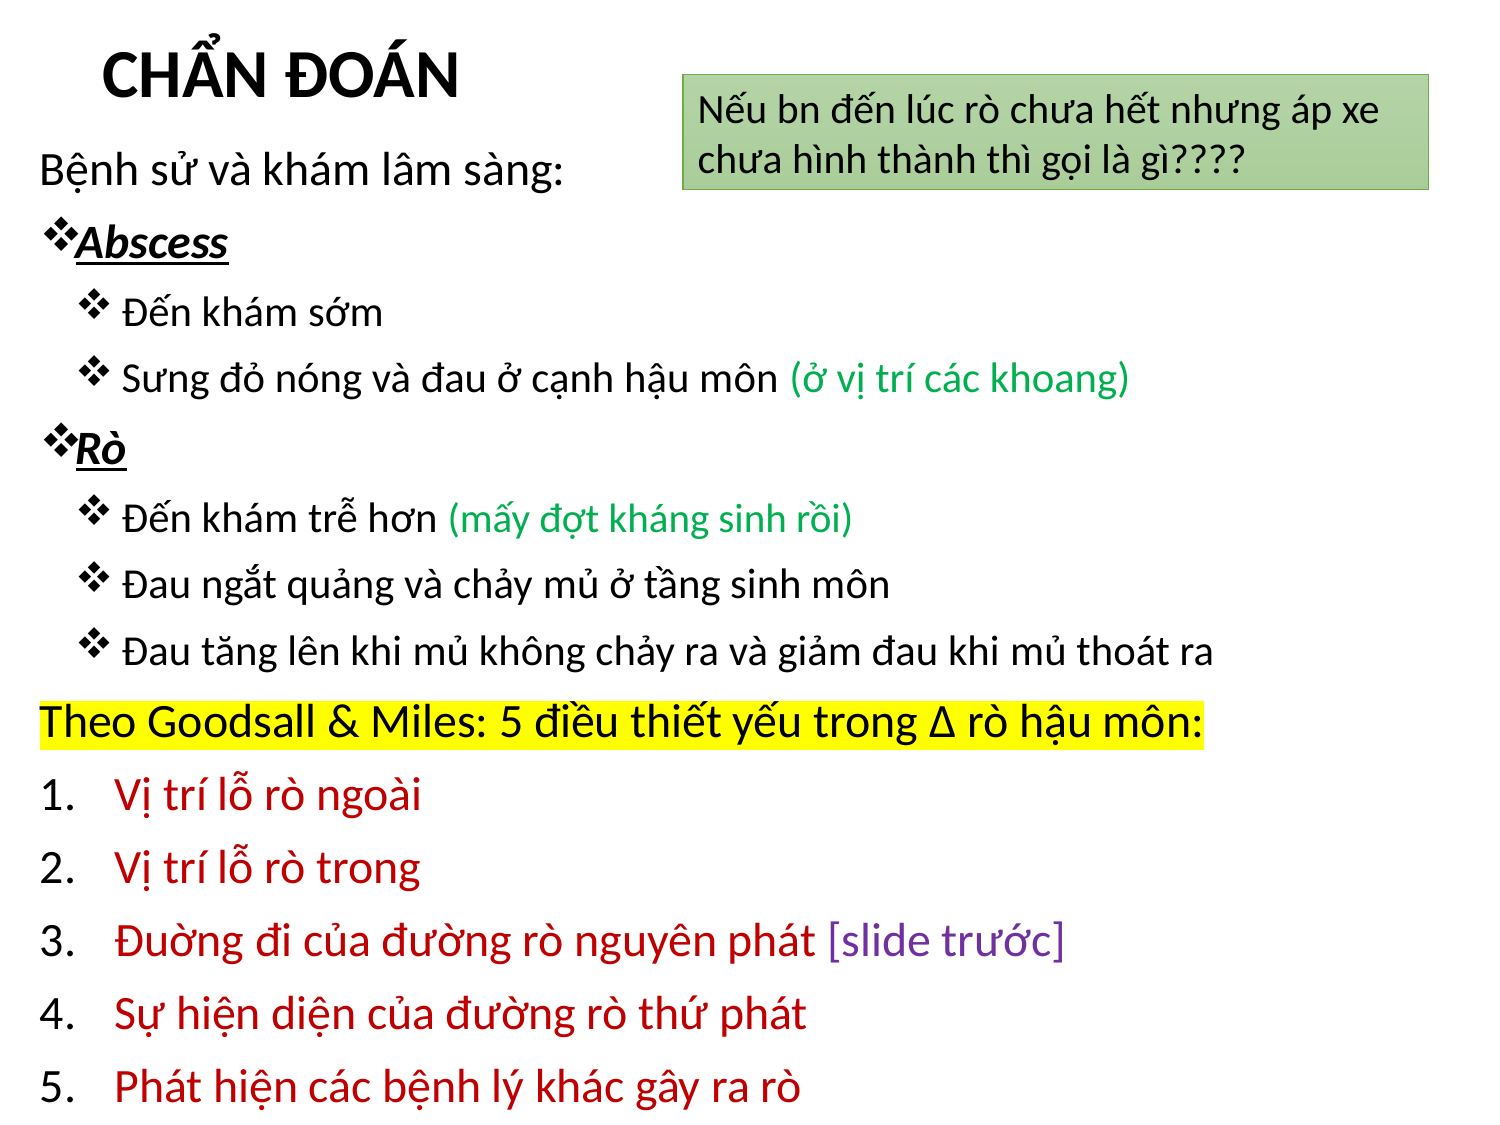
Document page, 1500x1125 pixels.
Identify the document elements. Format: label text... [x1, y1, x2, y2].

list Bệnh sử và khám lâm sàng: Abscess Đến khám sớm Sưng đỏ nóng và đau ở cạnh hậu môn (ở vị trí các khoang) Rò Đến khám trễ hơn (mấy đợt kháng sinh rồi) Đau ngắt quảng và chảy mủ ở tầng sinh môn Đau tăng lên khi mủ không chảy ra và giảm đau khi mủ thoát ra Theo Goodsall & Miles: 5 điều thiết yếu trong Δ rò hậu môn: Vị trí lỗ rò ngoài Vị trí lỗ rò trong Đuờng đi của đường rò nguyên phát [slide trước] Sự hiện diện của đường rò thứ phát Phát hiện các bệnh lý khác gây ra rò [24, 125, 1475, 1125]
title CHẨN ĐOÁN [87, 24, 1363, 125]
text_box Nếu bn đến lúc rò chưa hết nhưng áp xe chưa hình thành thì gọi là gì???? [682, 74, 1429, 190]
